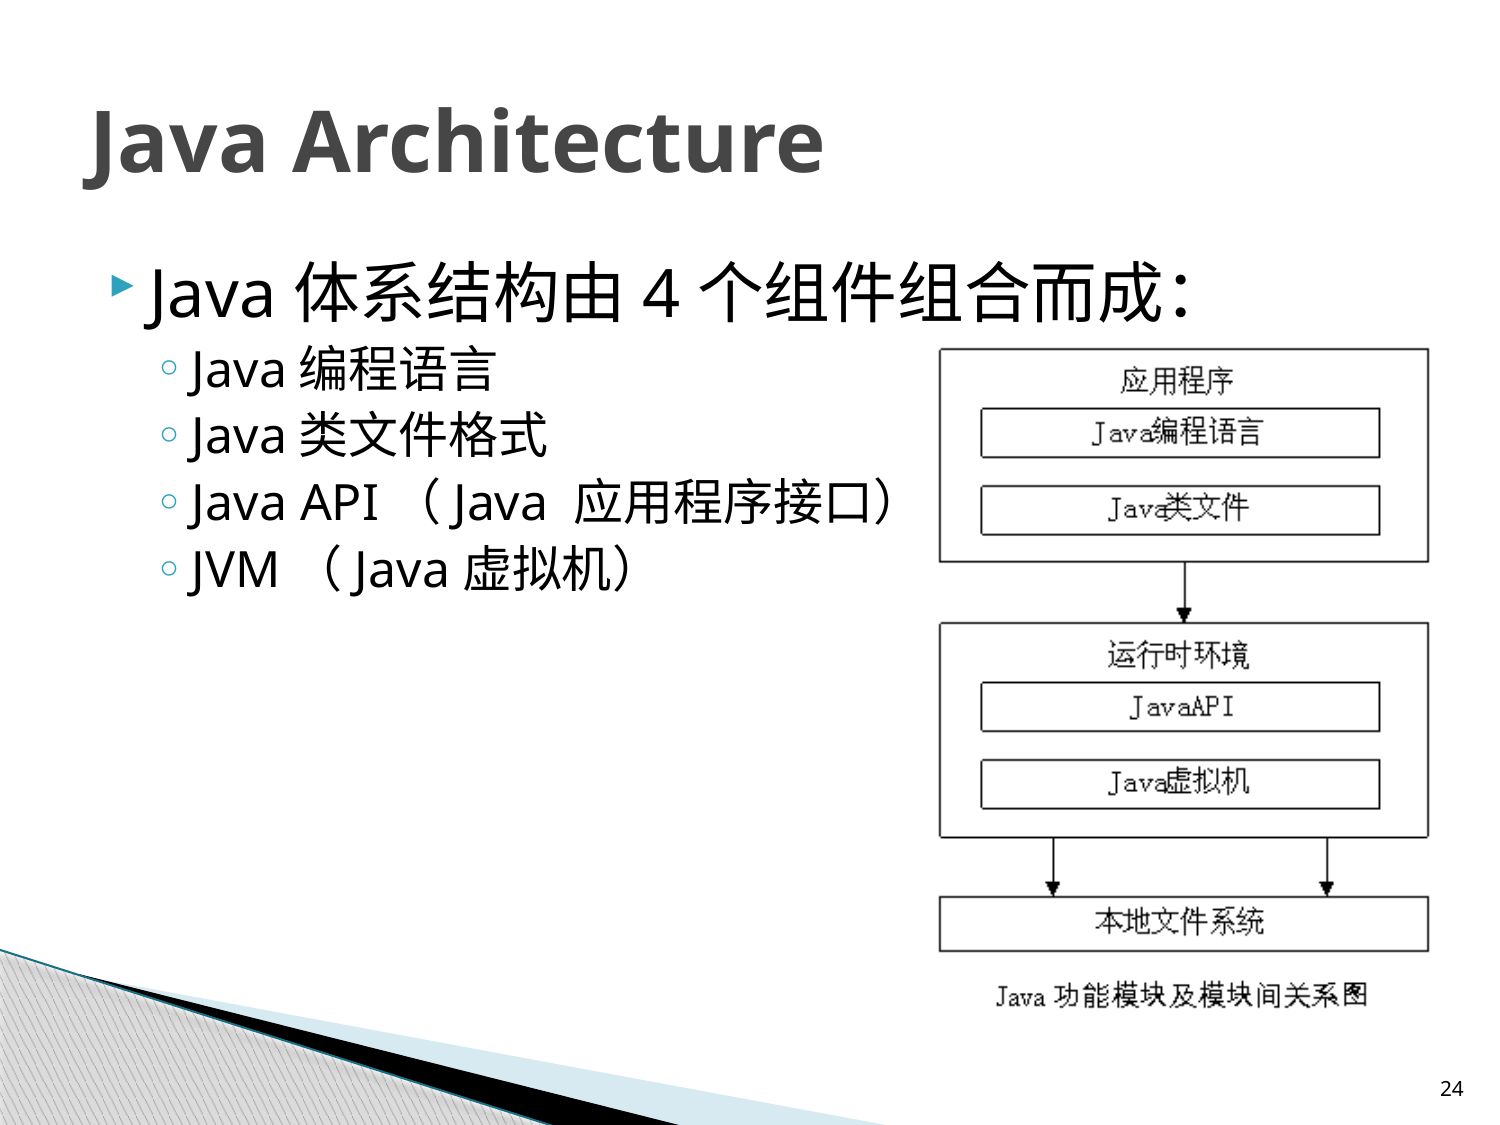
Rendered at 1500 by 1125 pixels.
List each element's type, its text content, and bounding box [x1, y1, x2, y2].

list Java体系结构由4个组件组合而成： Java编程语言 Java类文件格式 Java API（Java 应用程序接口） JVM（Java虚拟机） [75, 242, 1425, 986]
title Java Architecture [75, 45, 1425, 233]
slide_number 24 [1418, 1051, 1479, 1112]
picture [907, 344, 1451, 1019]
